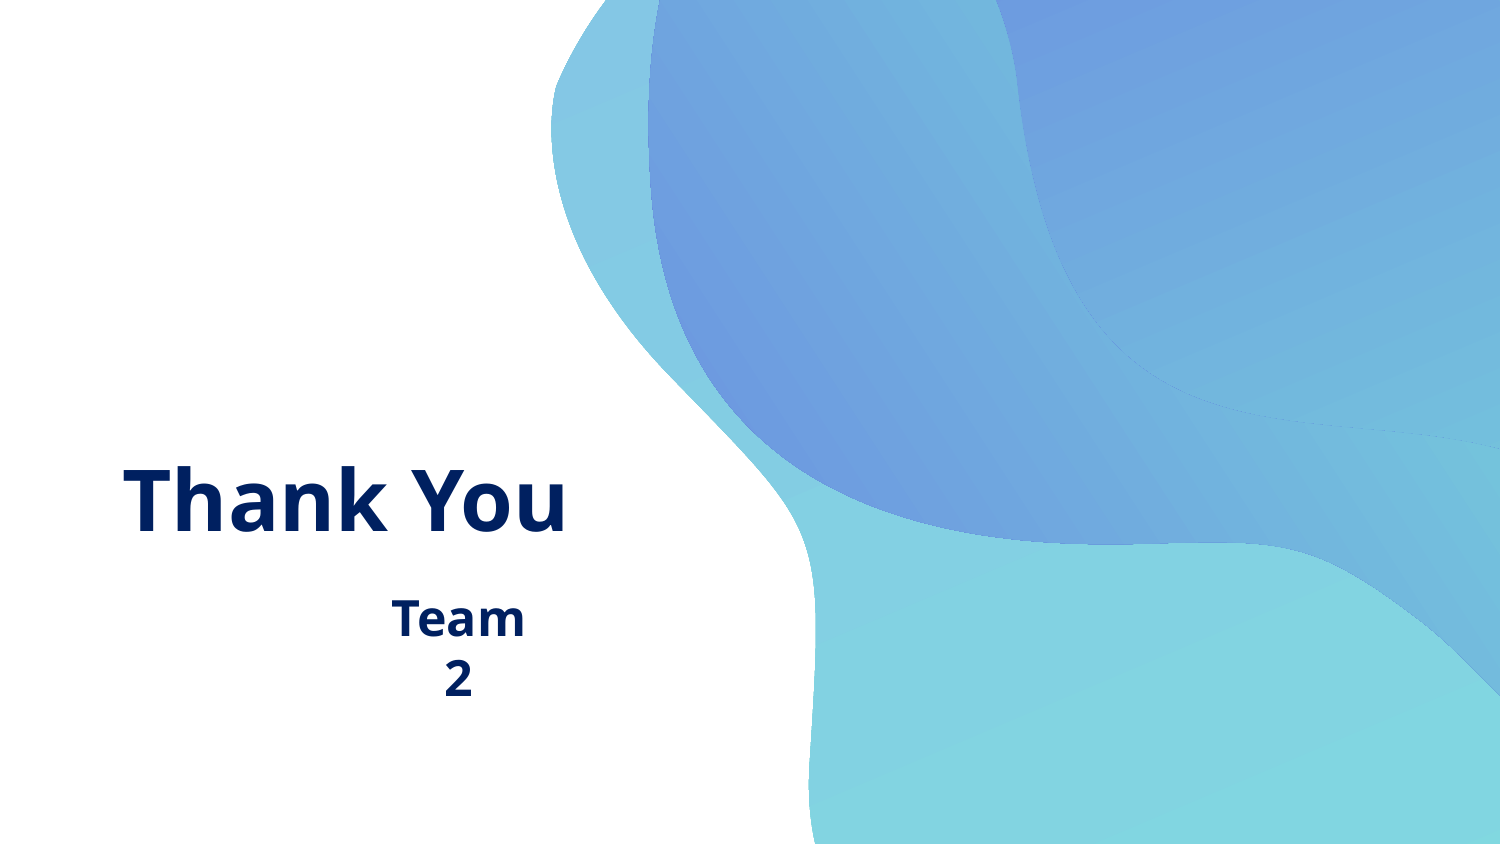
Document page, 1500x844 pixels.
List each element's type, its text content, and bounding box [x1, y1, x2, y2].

text_box Thank You [122, 445, 357, 549]
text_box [362, 0, 1500, 844]
